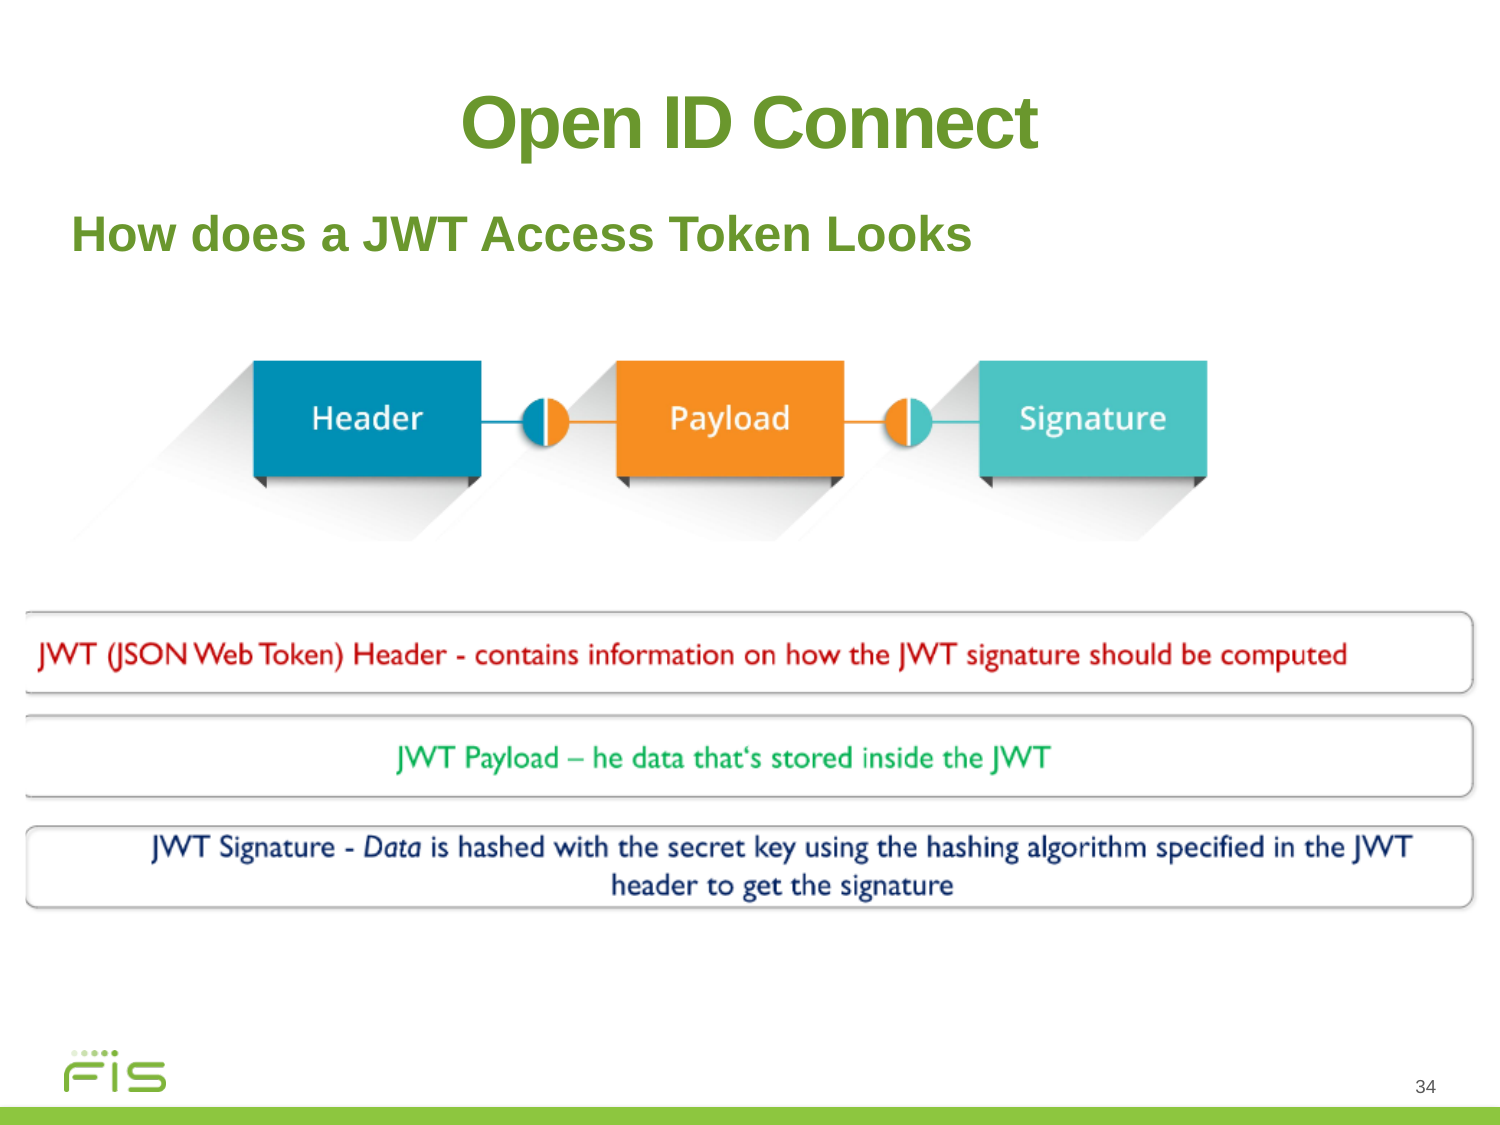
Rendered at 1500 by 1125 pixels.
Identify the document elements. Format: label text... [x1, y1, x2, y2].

picture [25, 320, 1500, 937]
slide_number 34 [1359, 1071, 1437, 1101]
text_box How does a JWT Access Token Looks [65, 195, 1113, 268]
picture [64, 1050, 166, 1092]
text_box Open ID Connect [12, 65, 1488, 171]
